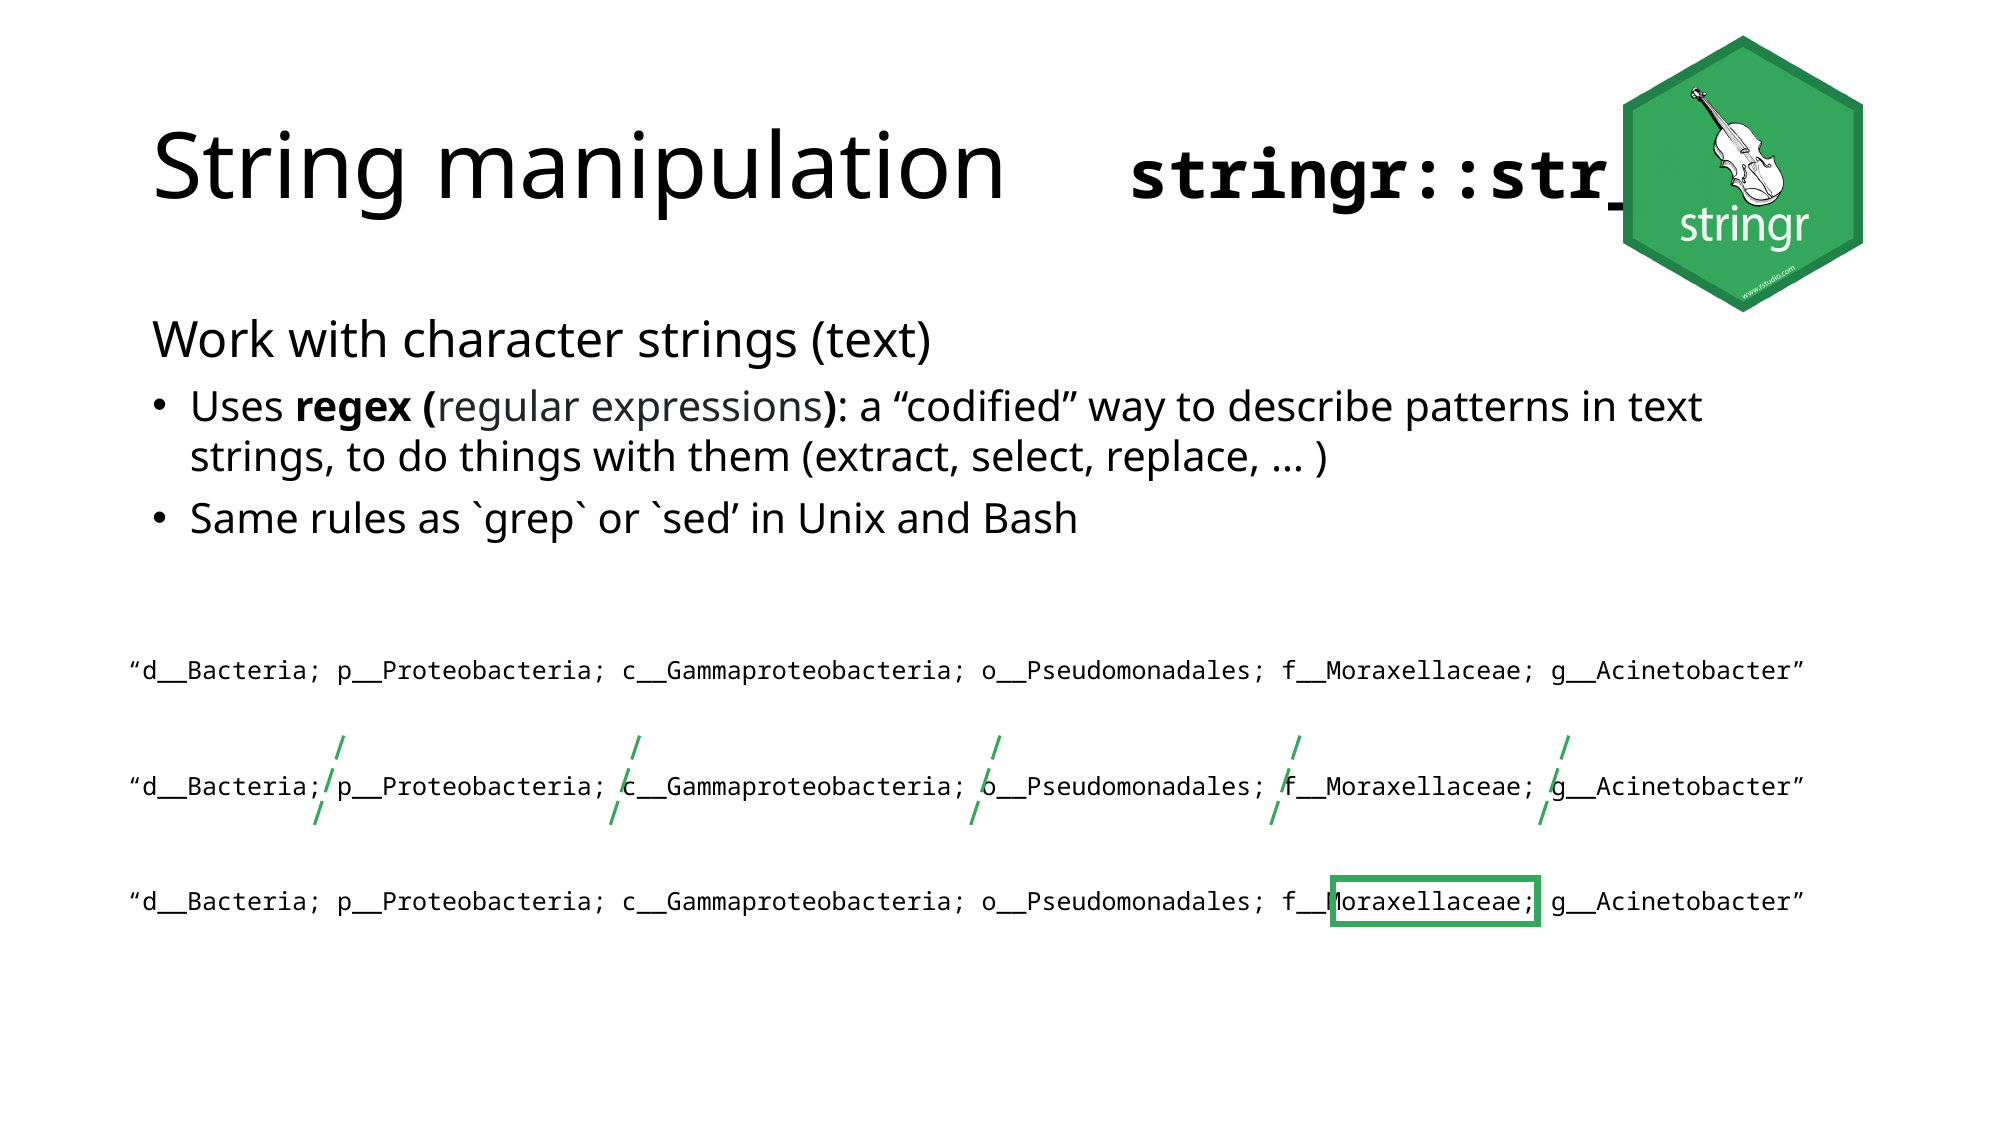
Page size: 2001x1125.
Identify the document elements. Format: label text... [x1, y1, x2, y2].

text_box “d__Bacteria; p__Proteobacteria; c__Gammaproteobacteria; o__Pseudomonadales; f__Moraxellaceae; g__Acinetobacter” [1569, 762, 1863, 808]
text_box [608, 735, 640, 831]
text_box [312, 735, 344, 831]
text_box “d__Bacteria; p__Proteobacteria; c__Gammaproteobacteria; o__Pseudomonadales; f__Moraxellaceae; g__Acinetobacter” [112, 646, 1863, 692]
text_box “d__Bacteria; p__Proteobacteria; c__Gammaproteobacteria; o__Pseudomonadales; f__Moraxellaceae; g__Acinetobacter” [1000, 762, 1268, 808]
title String manipulation stringr::str_*() [137, 59, 1623, 278]
text_box “d__Bacteria; p__Proteobacteria; c__Gammaproteobacteria; o__Pseudomonadales; f__Moraxellaceae; g__Acinetobacter” [112, 878, 1332, 924]
list Work with character strings (text) Uses regex (regular expressions): a “codified” way to describe patterns in text strings, to do things with them (extract, select, replace, … ) Same rules as `grep` or `sed’ in Unix and Bash [137, 299, 1863, 594]
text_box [1537, 735, 1569, 831]
text_box “d__Bacteria; p__Proteobacteria; c__Gammaproteobacteria; o__Pseudomonadales; f__Moraxellaceae; g__Acinetobacter” [640, 762, 968, 808]
picture [1623, 35, 1863, 313]
text_box [1332, 877, 1538, 925]
text_box “d__Bacteria; p__Proteobacteria; c__Gammaproteobacteria; o__Pseudomonadales; f__Moraxellaceae; g__Acinetobacter” [1538, 878, 1863, 924]
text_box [968, 735, 1000, 831]
text_box “d__Bacteria; p__Proteobacteria; c__Gammaproteobacteria; o__Pseudomonadales; f__Moraxellaceae; g__Acinetobacter” [1300, 762, 1537, 808]
text_box “d__Bacteria; p__Proteobacteria; c__Gammaproteobacteria; o__Pseudomonadales; f__Moraxellaceae; g__Acinetobacter” [112, 762, 312, 808]
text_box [1268, 735, 1300, 831]
text_box “d__Bacteria; p__Proteobacteria; c__Gammaproteobacteria; o__Pseudomonadales; f__Moraxellaceae; g__Acinetobacter” [344, 762, 608, 808]
